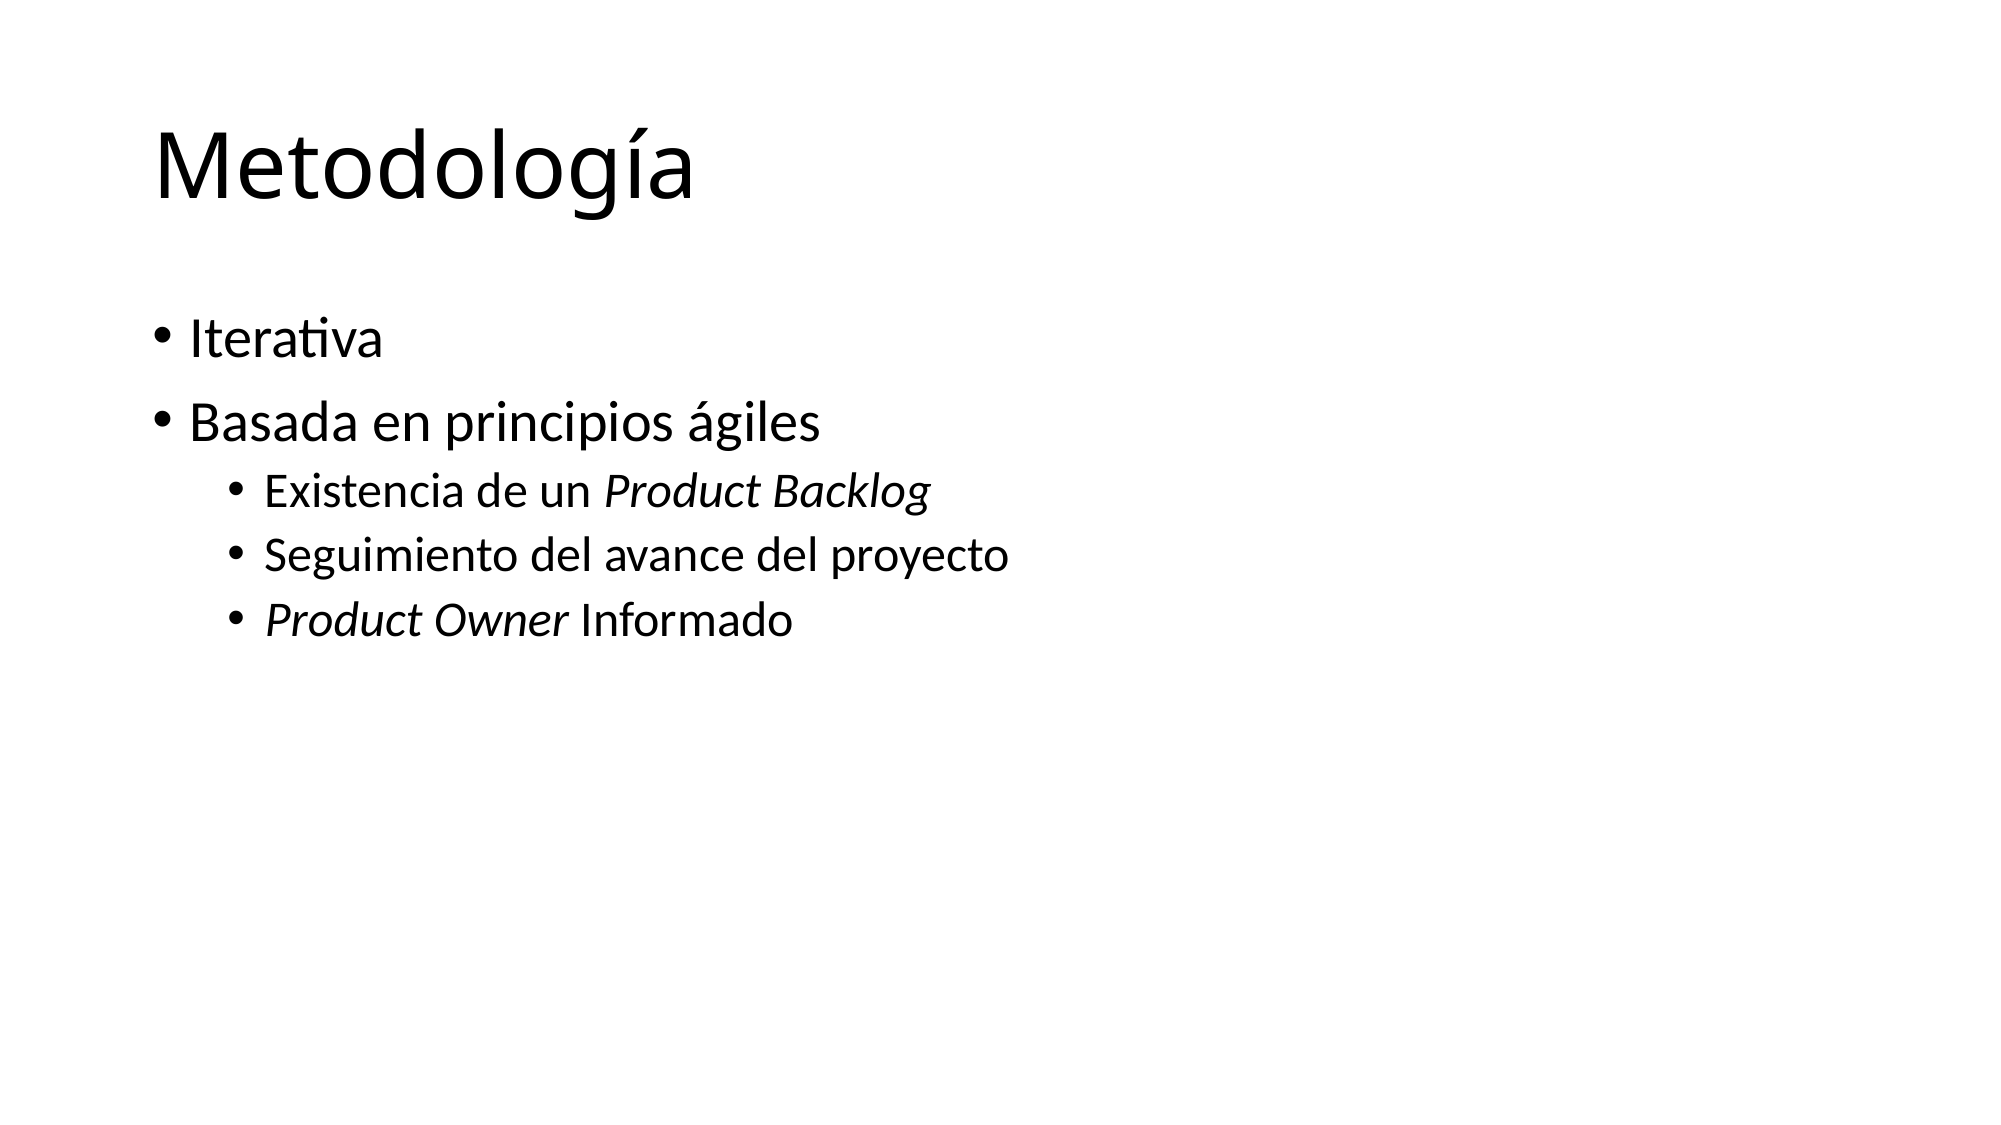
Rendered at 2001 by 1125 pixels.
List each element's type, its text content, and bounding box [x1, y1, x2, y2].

list Iterativa Basada en principios ágiles Existencia de un Product Backlog Seguimiento del avance del proyecto Product Owner Informado [137, 299, 1863, 1014]
title Metodología [137, 59, 1863, 278]
